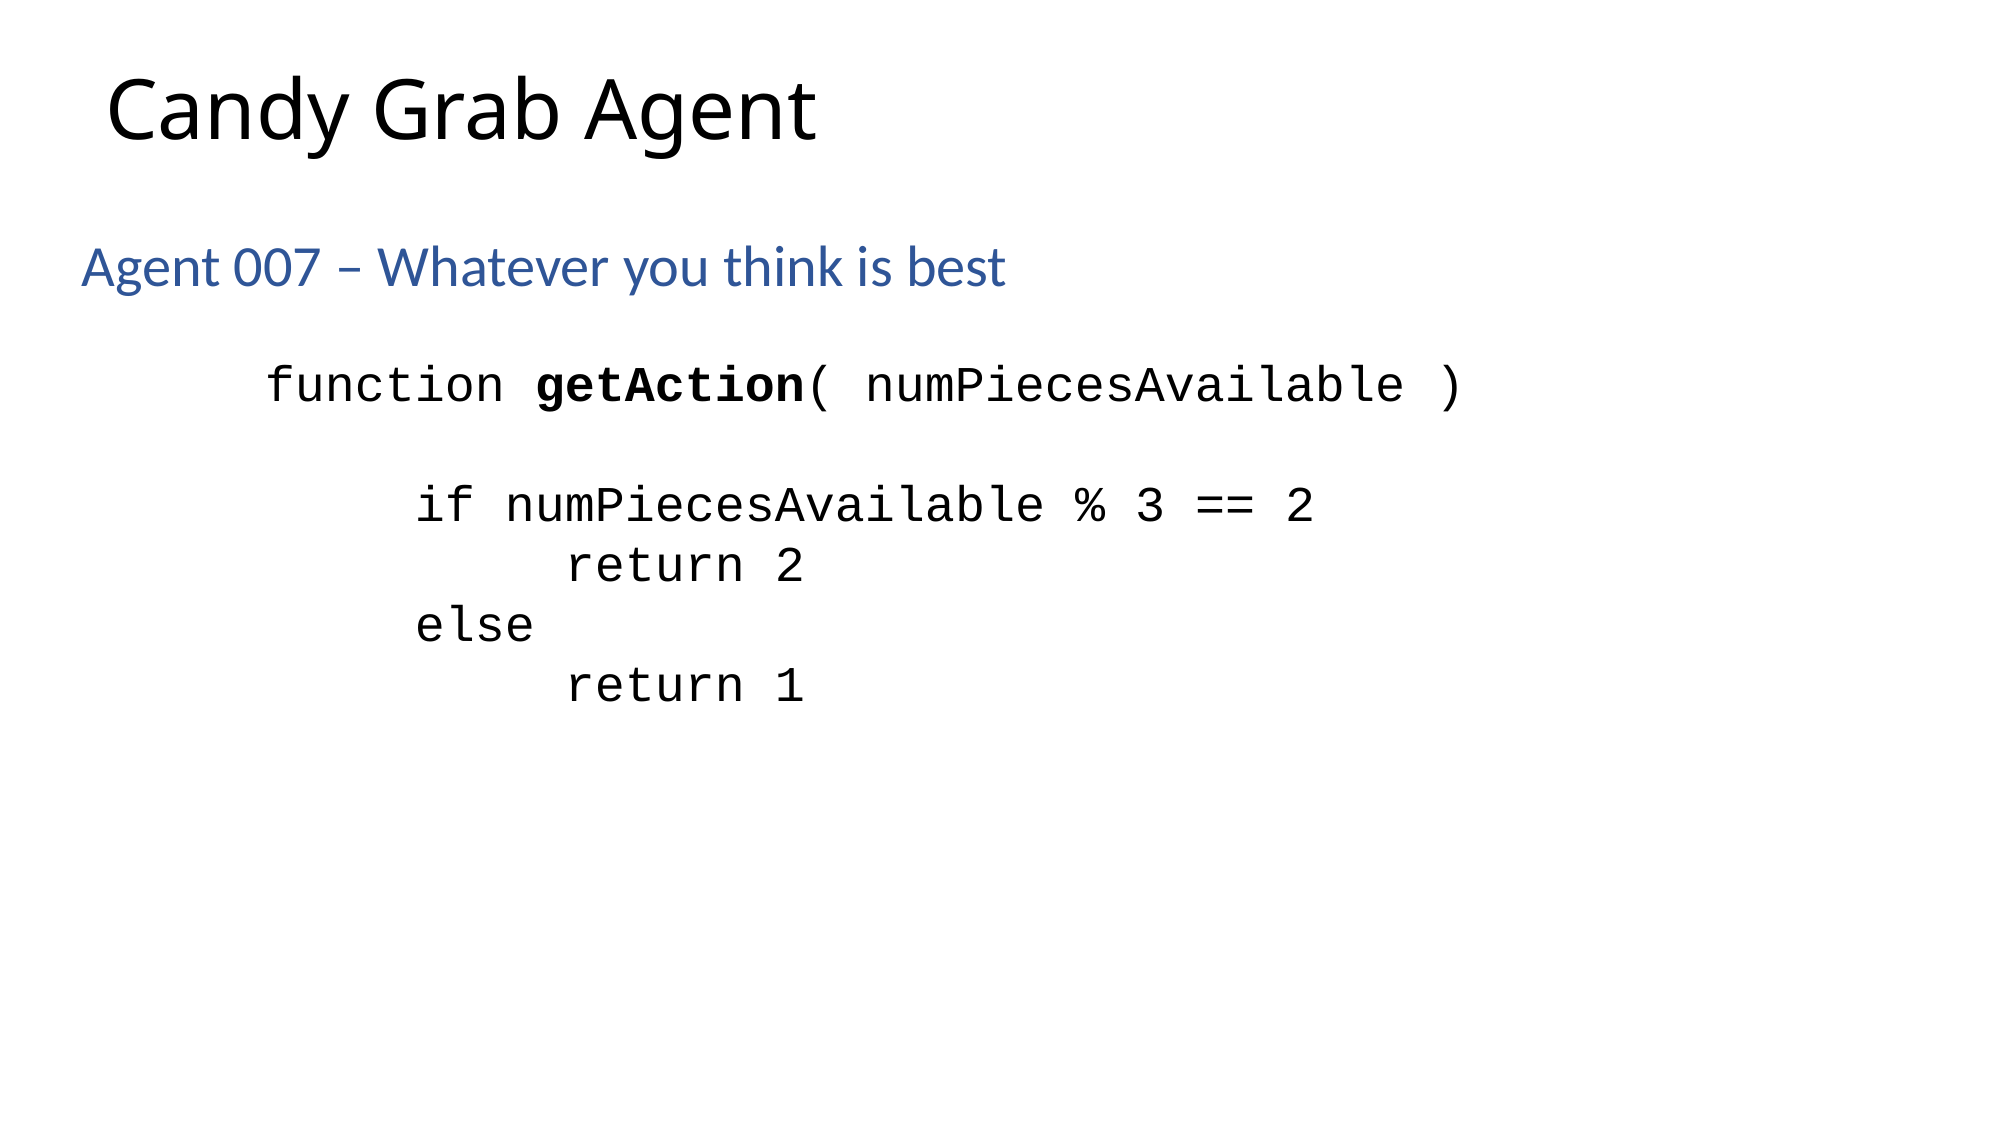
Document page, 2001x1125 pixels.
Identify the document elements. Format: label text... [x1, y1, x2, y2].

text_box function getAction( numPiecesAvailable ) if numPiecesAvailable % 3 == 2 return 2 else return 1 [249, 343, 1700, 779]
list Agent 007 – Whatever you think is best [66, 229, 1934, 330]
title Candy Grab Agent [90, 60, 1816, 164]
